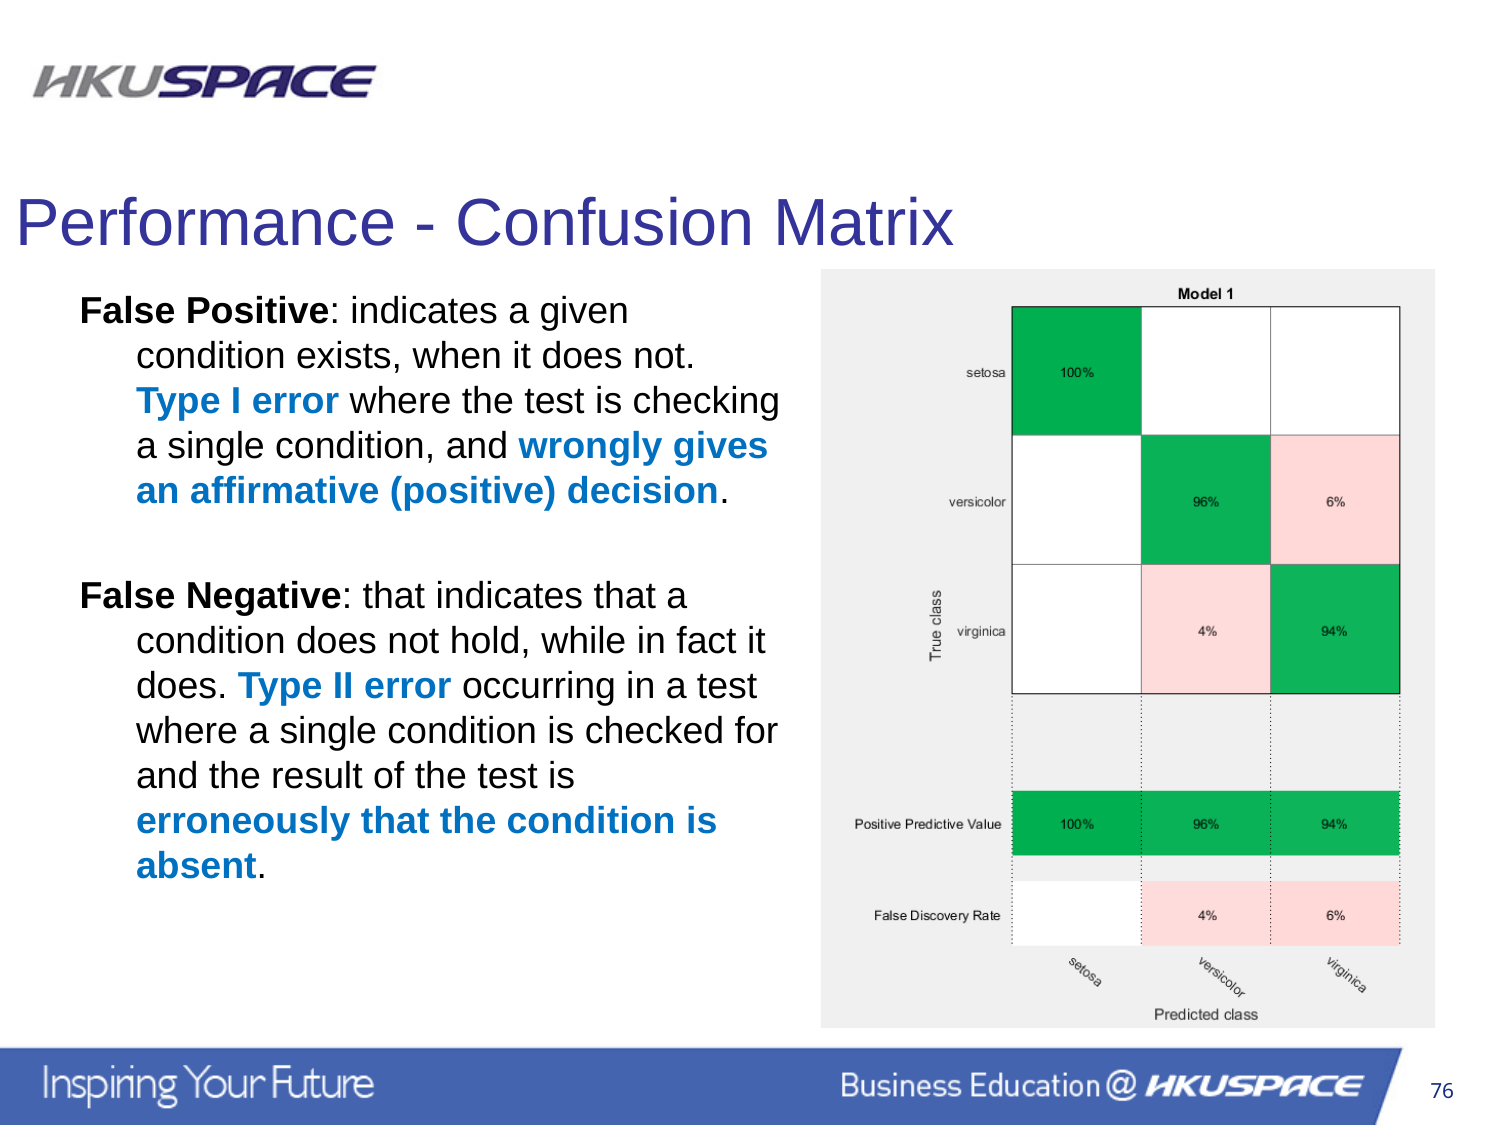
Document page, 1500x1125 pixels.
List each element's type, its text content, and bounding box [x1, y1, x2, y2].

text_box False Positive: indicates a given condition exists, when it does not. Type I error where the test is checking a single condition, and wrongly gives an affirmative (positive) decision. False Negative: that indicates that a condition does not hold, while in fact it does. Type II error occurring in a test where a single condition is checked for and the result of the test is erroneously that the condition is absent. [64, 278, 798, 1047]
slide_number 76 [1415, 1070, 1499, 1125]
title Performance - Confusion Matrix [0, 101, 1325, 266]
picture [0, 0, 1500, 1125]
